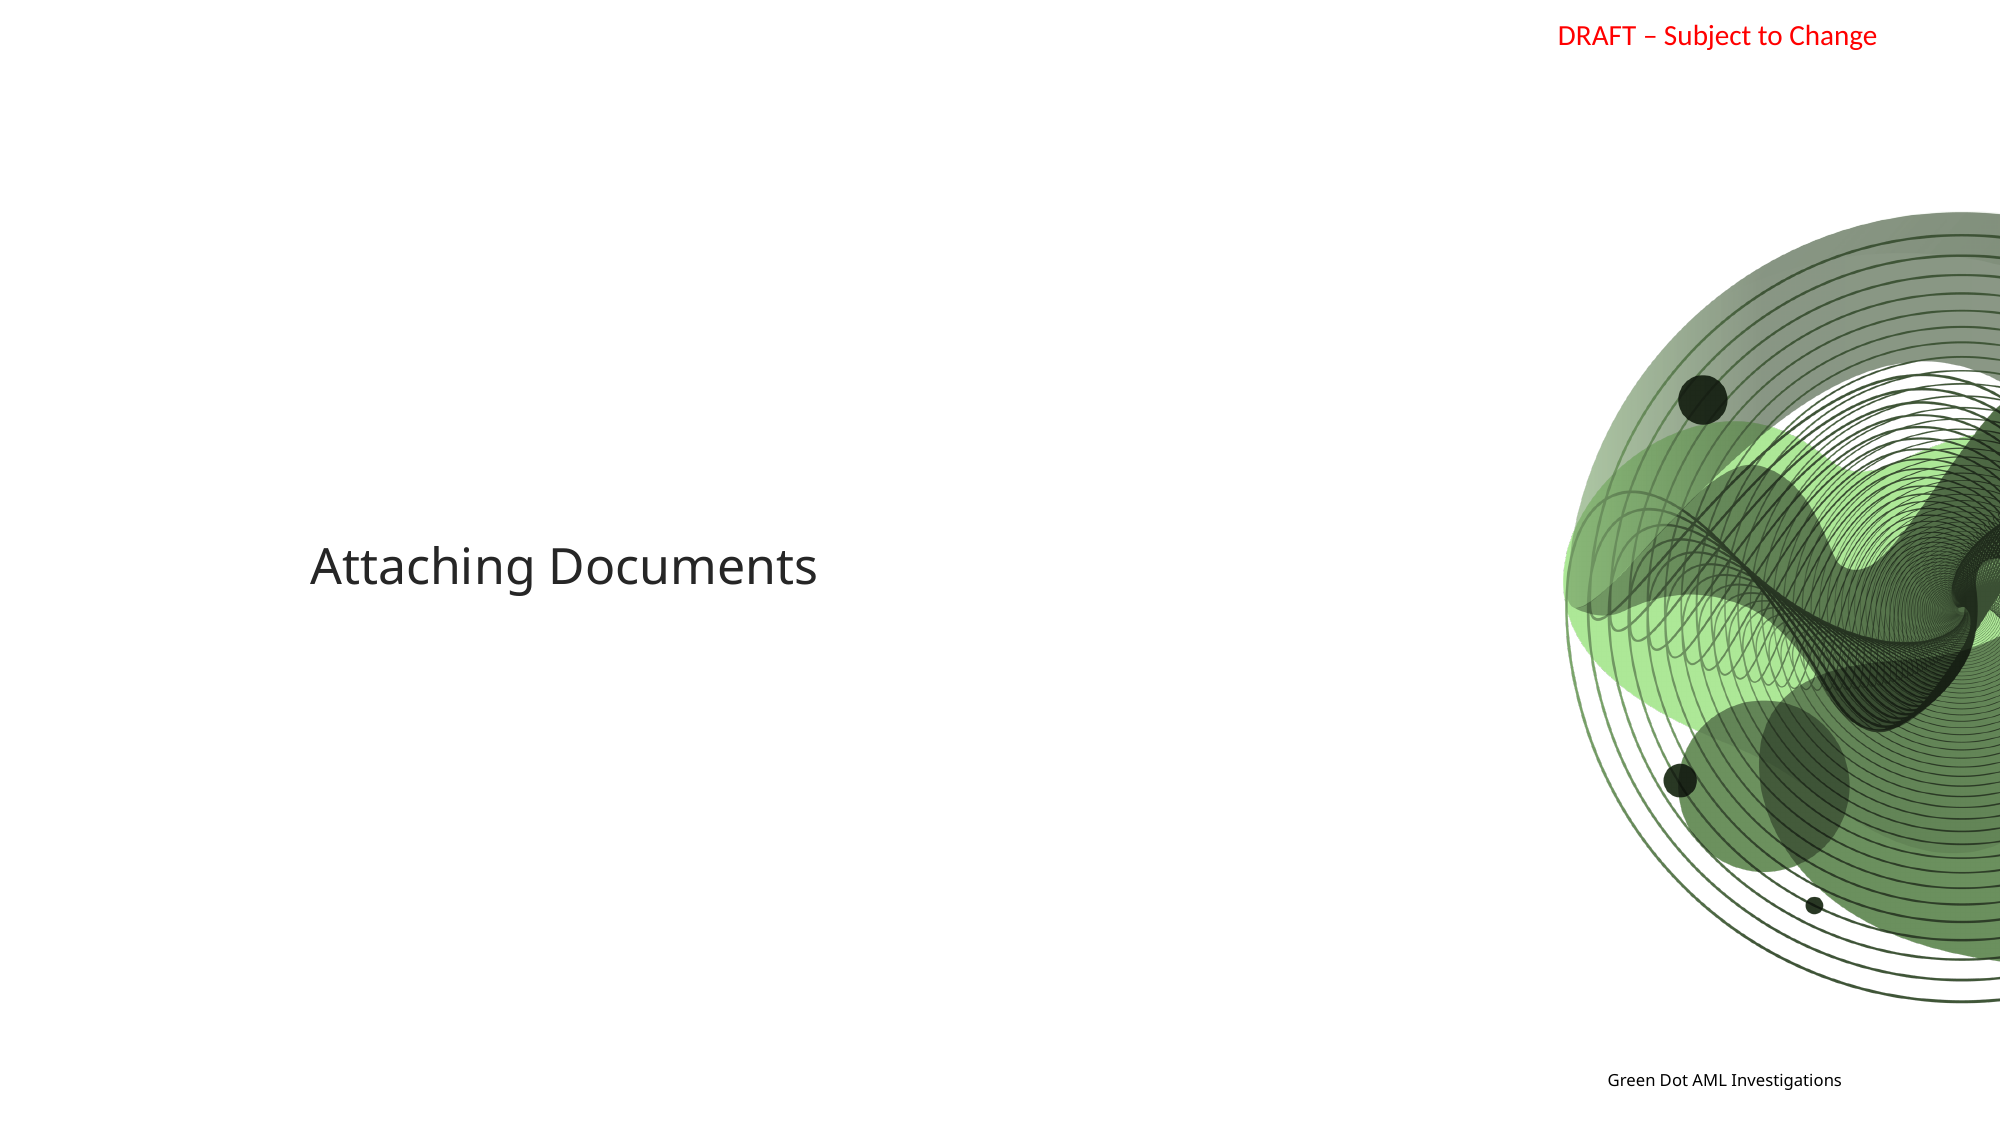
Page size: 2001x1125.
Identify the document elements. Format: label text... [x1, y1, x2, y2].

title Attaching Documents [310, 541, 1382, 602]
picture [1382, 69, 2000, 1125]
